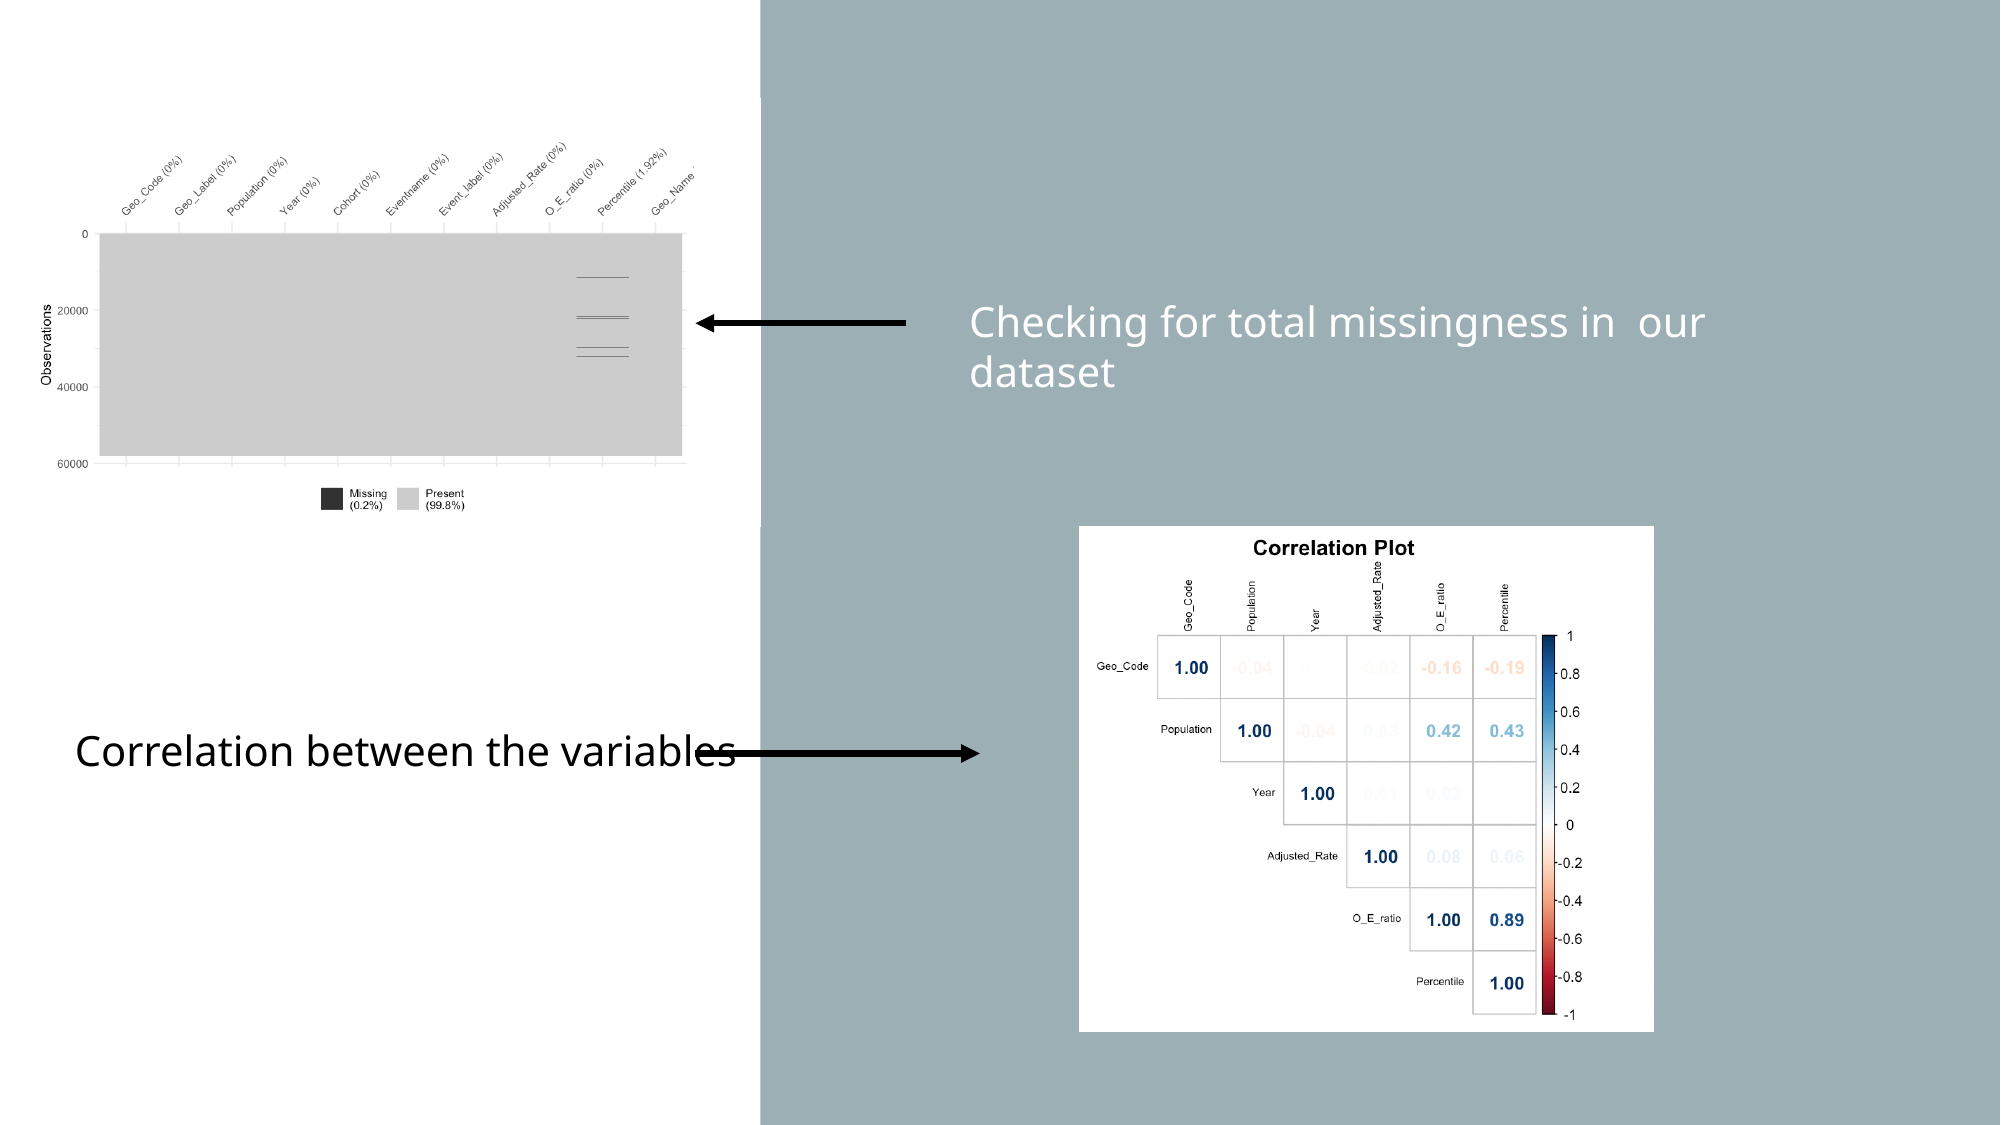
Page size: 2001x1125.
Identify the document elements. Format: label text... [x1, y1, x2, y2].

text_box [0, 0, 761, 1125]
picture [1079, 525, 1655, 1033]
picture [34, 97, 761, 527]
text_box Correlation between the variables [59, 717, 858, 935]
text_box Checking for total missingness in our dataset [954, 288, 1752, 506]
